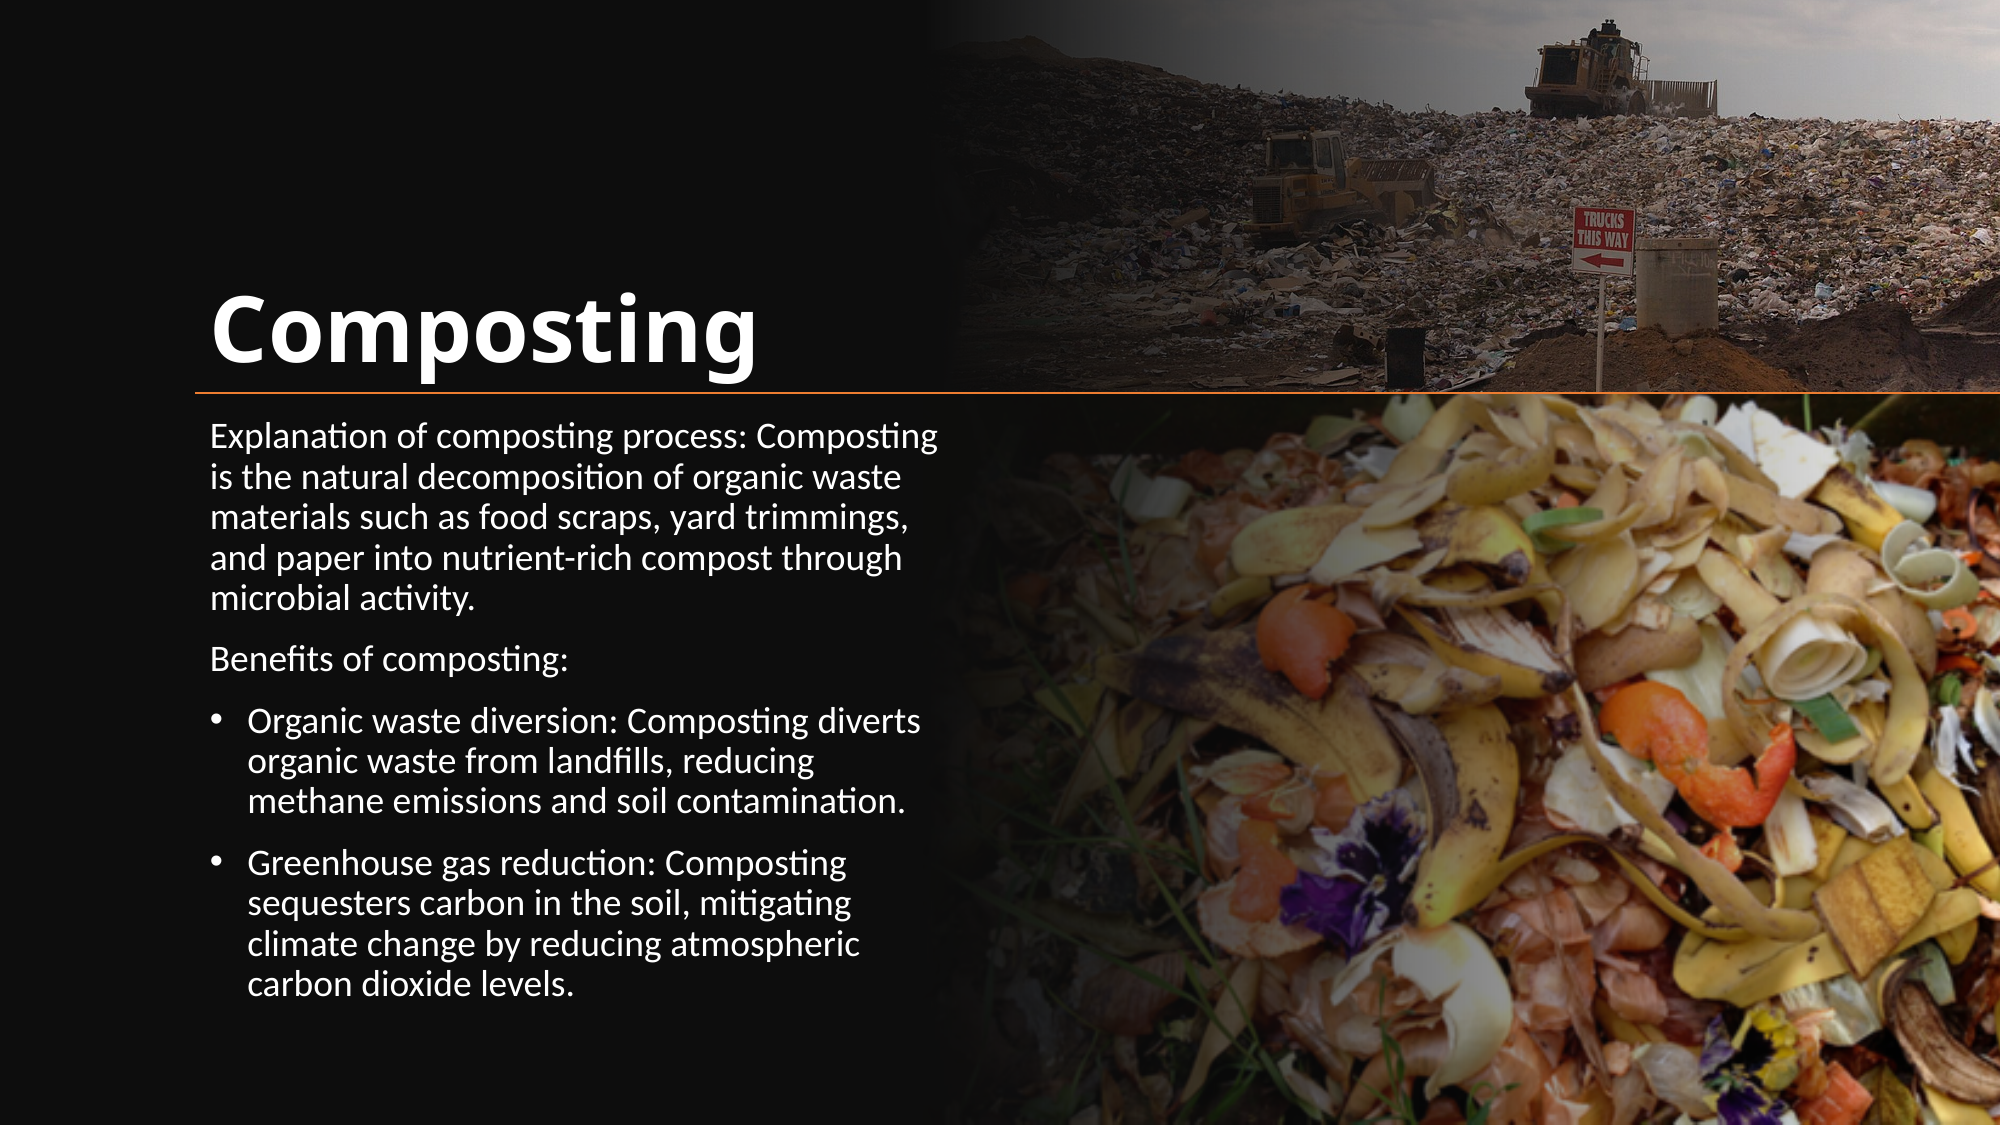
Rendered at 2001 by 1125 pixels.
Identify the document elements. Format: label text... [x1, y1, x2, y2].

text_box [0, 0, 909, 1125]
picture [909, 394, 2000, 1125]
title Composting [194, 149, 909, 390]
list Explanation of composting process: Composting is the natural decomposition of organic waste materials such as food scraps, yard trimmings, and paper into nutrient-rich compost through microbial activity. Benefits of composting: Organic waste diversion: Composting diverts organic waste from landfills, reducing methane emissions and soil contamination. Greenhouse gas reduction: Composting sequesters carbon in the soil, mitigating climate change by reducing atmospheric carbon dioxide levels. [194, 408, 909, 904]
picture [909, 0, 2000, 393]
